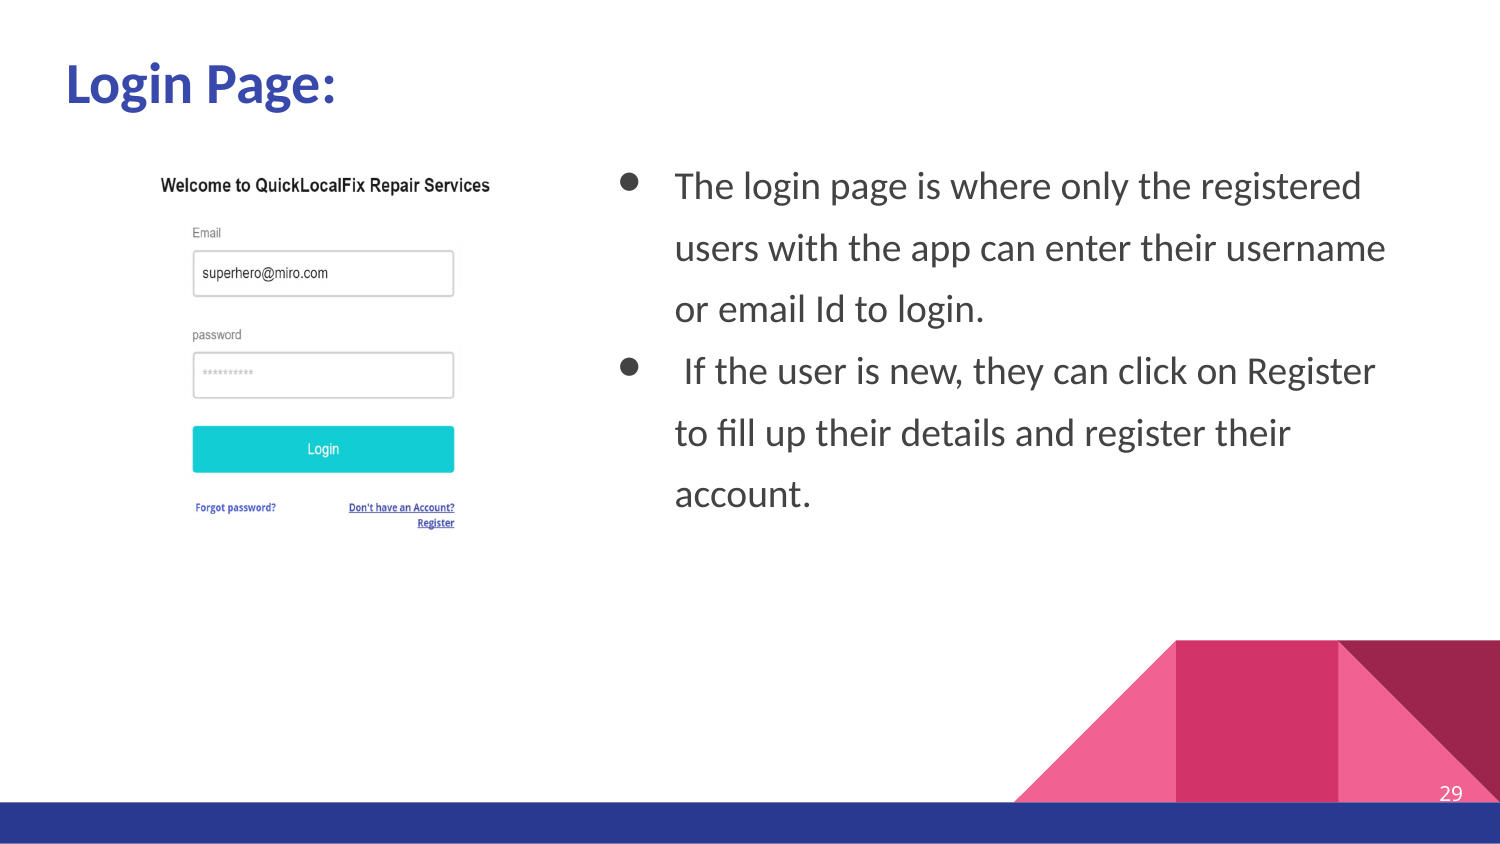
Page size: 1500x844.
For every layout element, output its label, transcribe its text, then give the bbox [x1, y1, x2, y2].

title Login Page: [51, 30, 673, 131]
slide_number ‹#› [1387, 762, 1478, 828]
list The login page is where only the registered users with the app can enter their username or email Id to login. If the user is new, they can click on Register to fill up their details and register their account. [584, 130, 1433, 616]
picture [92, 130, 559, 595]
